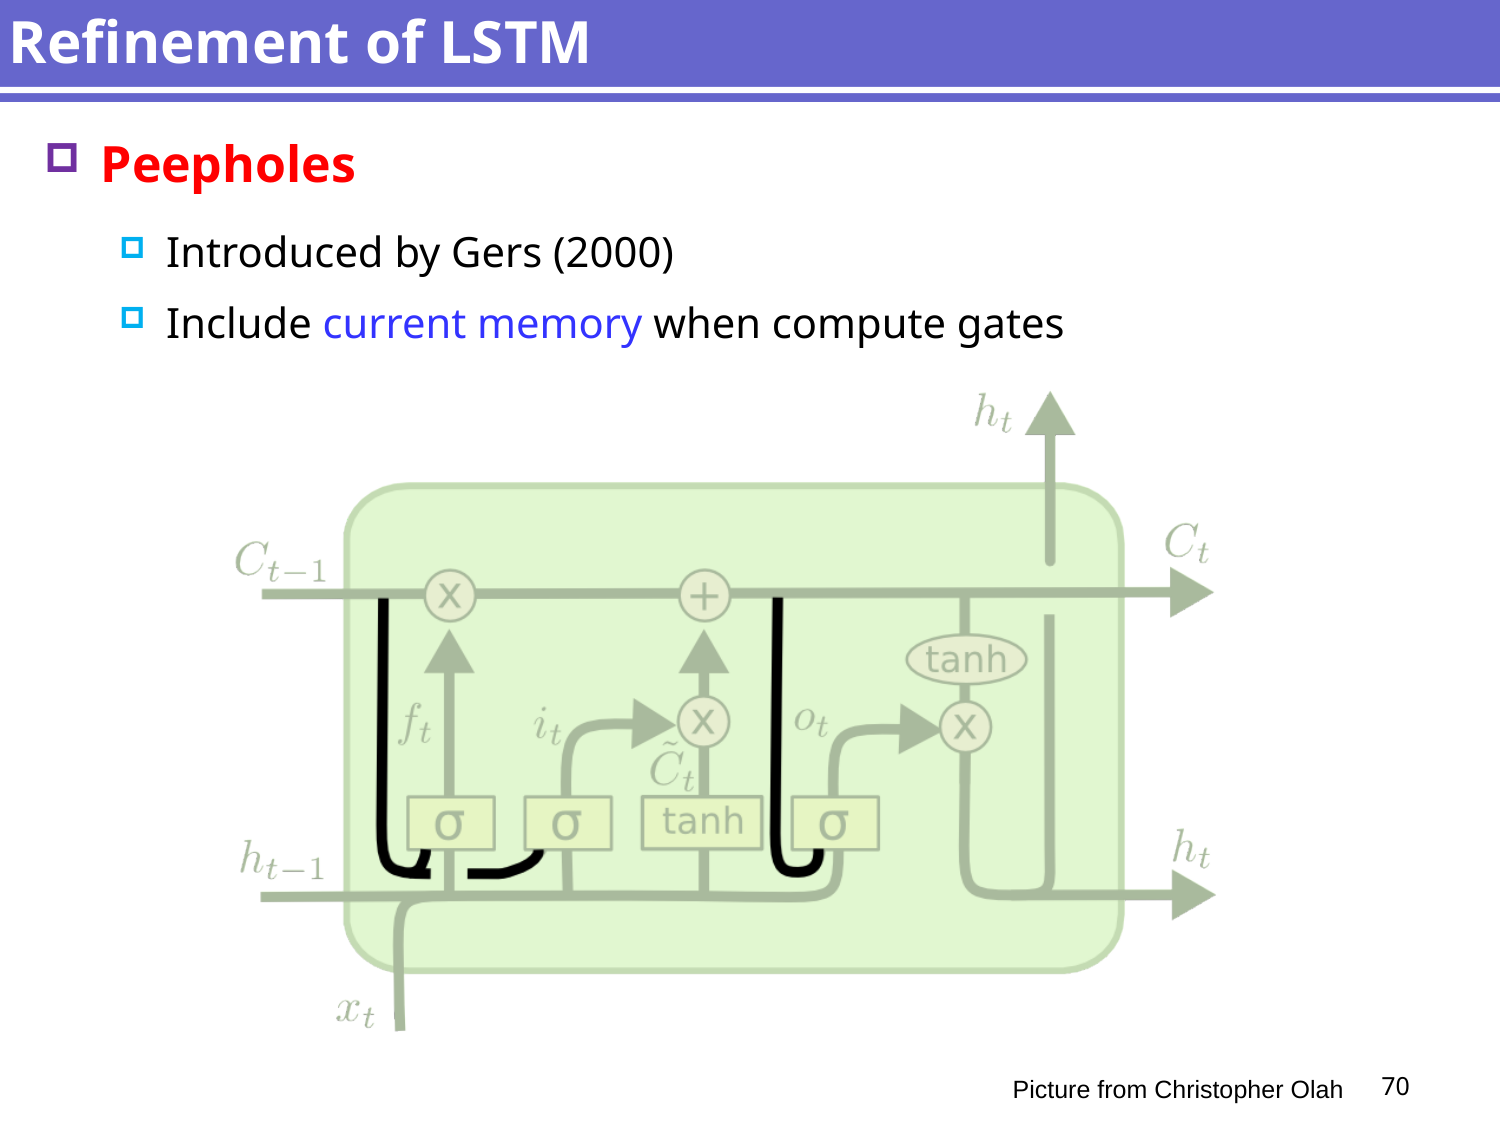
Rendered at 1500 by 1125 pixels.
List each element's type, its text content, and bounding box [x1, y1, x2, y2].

picture [206, 377, 1294, 1043]
text_box Picture from Christopher Olah [882, 1066, 1359, 1111]
title Refinement of LSTM [0, 7, 1309, 73]
list Peepholes Introduced by Gers (2000) Include current memory when compute gates [29, 125, 1447, 1047]
slide_number 70 [1293, 1058, 1425, 1112]
